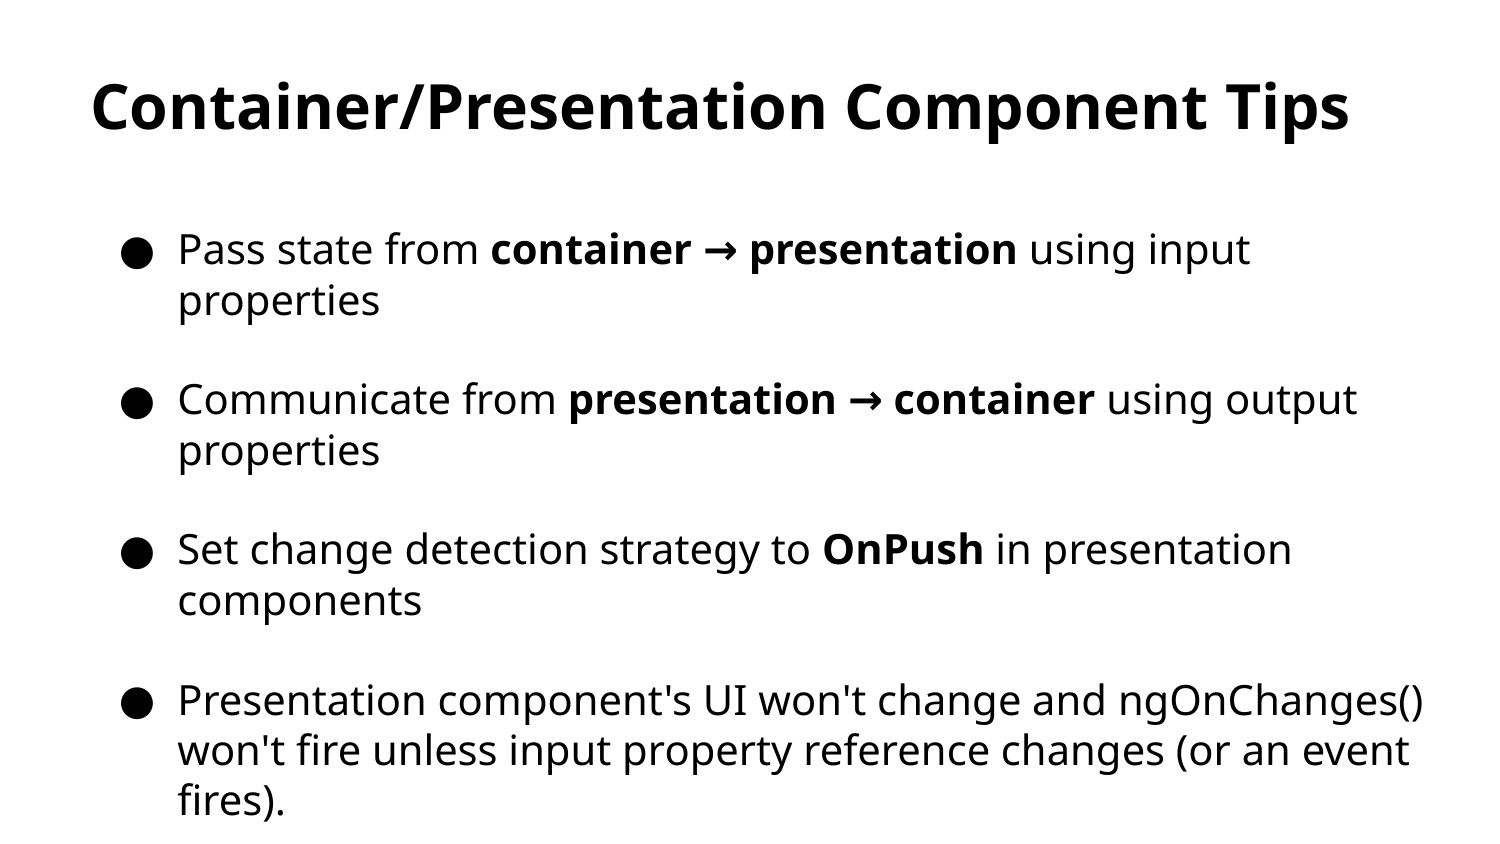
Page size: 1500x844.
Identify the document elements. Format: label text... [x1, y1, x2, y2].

title Container/Presentation Component Tips [75, 33, 1425, 175]
text_box Pass state from container → presentation using input properties Communicate from presentation → container using output properties Set change detection strategy to OnPush in presentation components Presentation component's UI won't change and ngOnChanges() won't fire unless input property reference changes (or an event fires). Consider cloning container component complex types or use Immutable.js. [87, 208, 1466, 341]
